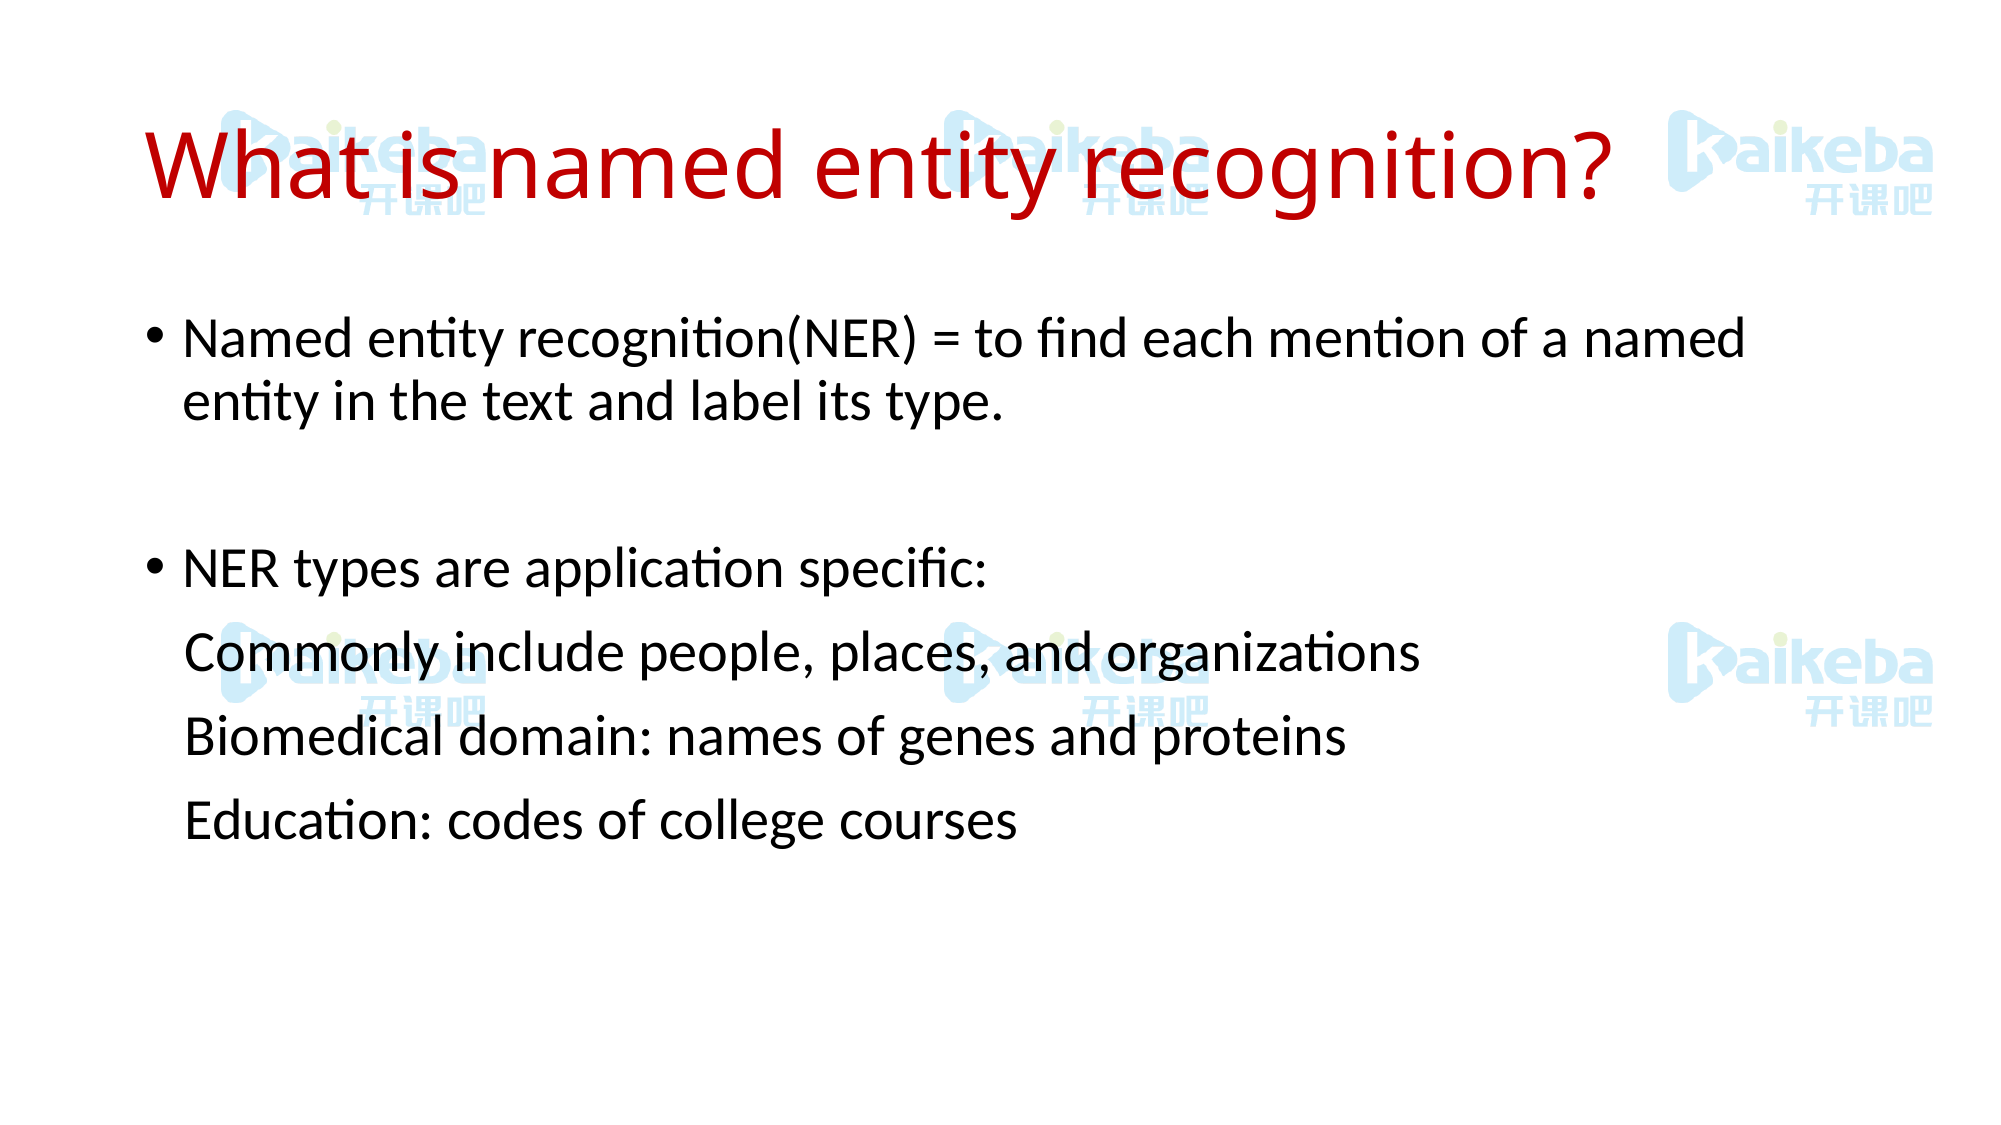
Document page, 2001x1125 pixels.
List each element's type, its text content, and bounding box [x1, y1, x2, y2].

list Named entity recognition(NER) = to find each mention of a named entity in the text and label its type. NER types are application specific: Commonly include people, places, and organizations Biomedical domain: names of genes and proteins Education: codes of college courses [136, 298, 1863, 1014]
title What is named entity recognition? [136, 59, 1863, 278]
